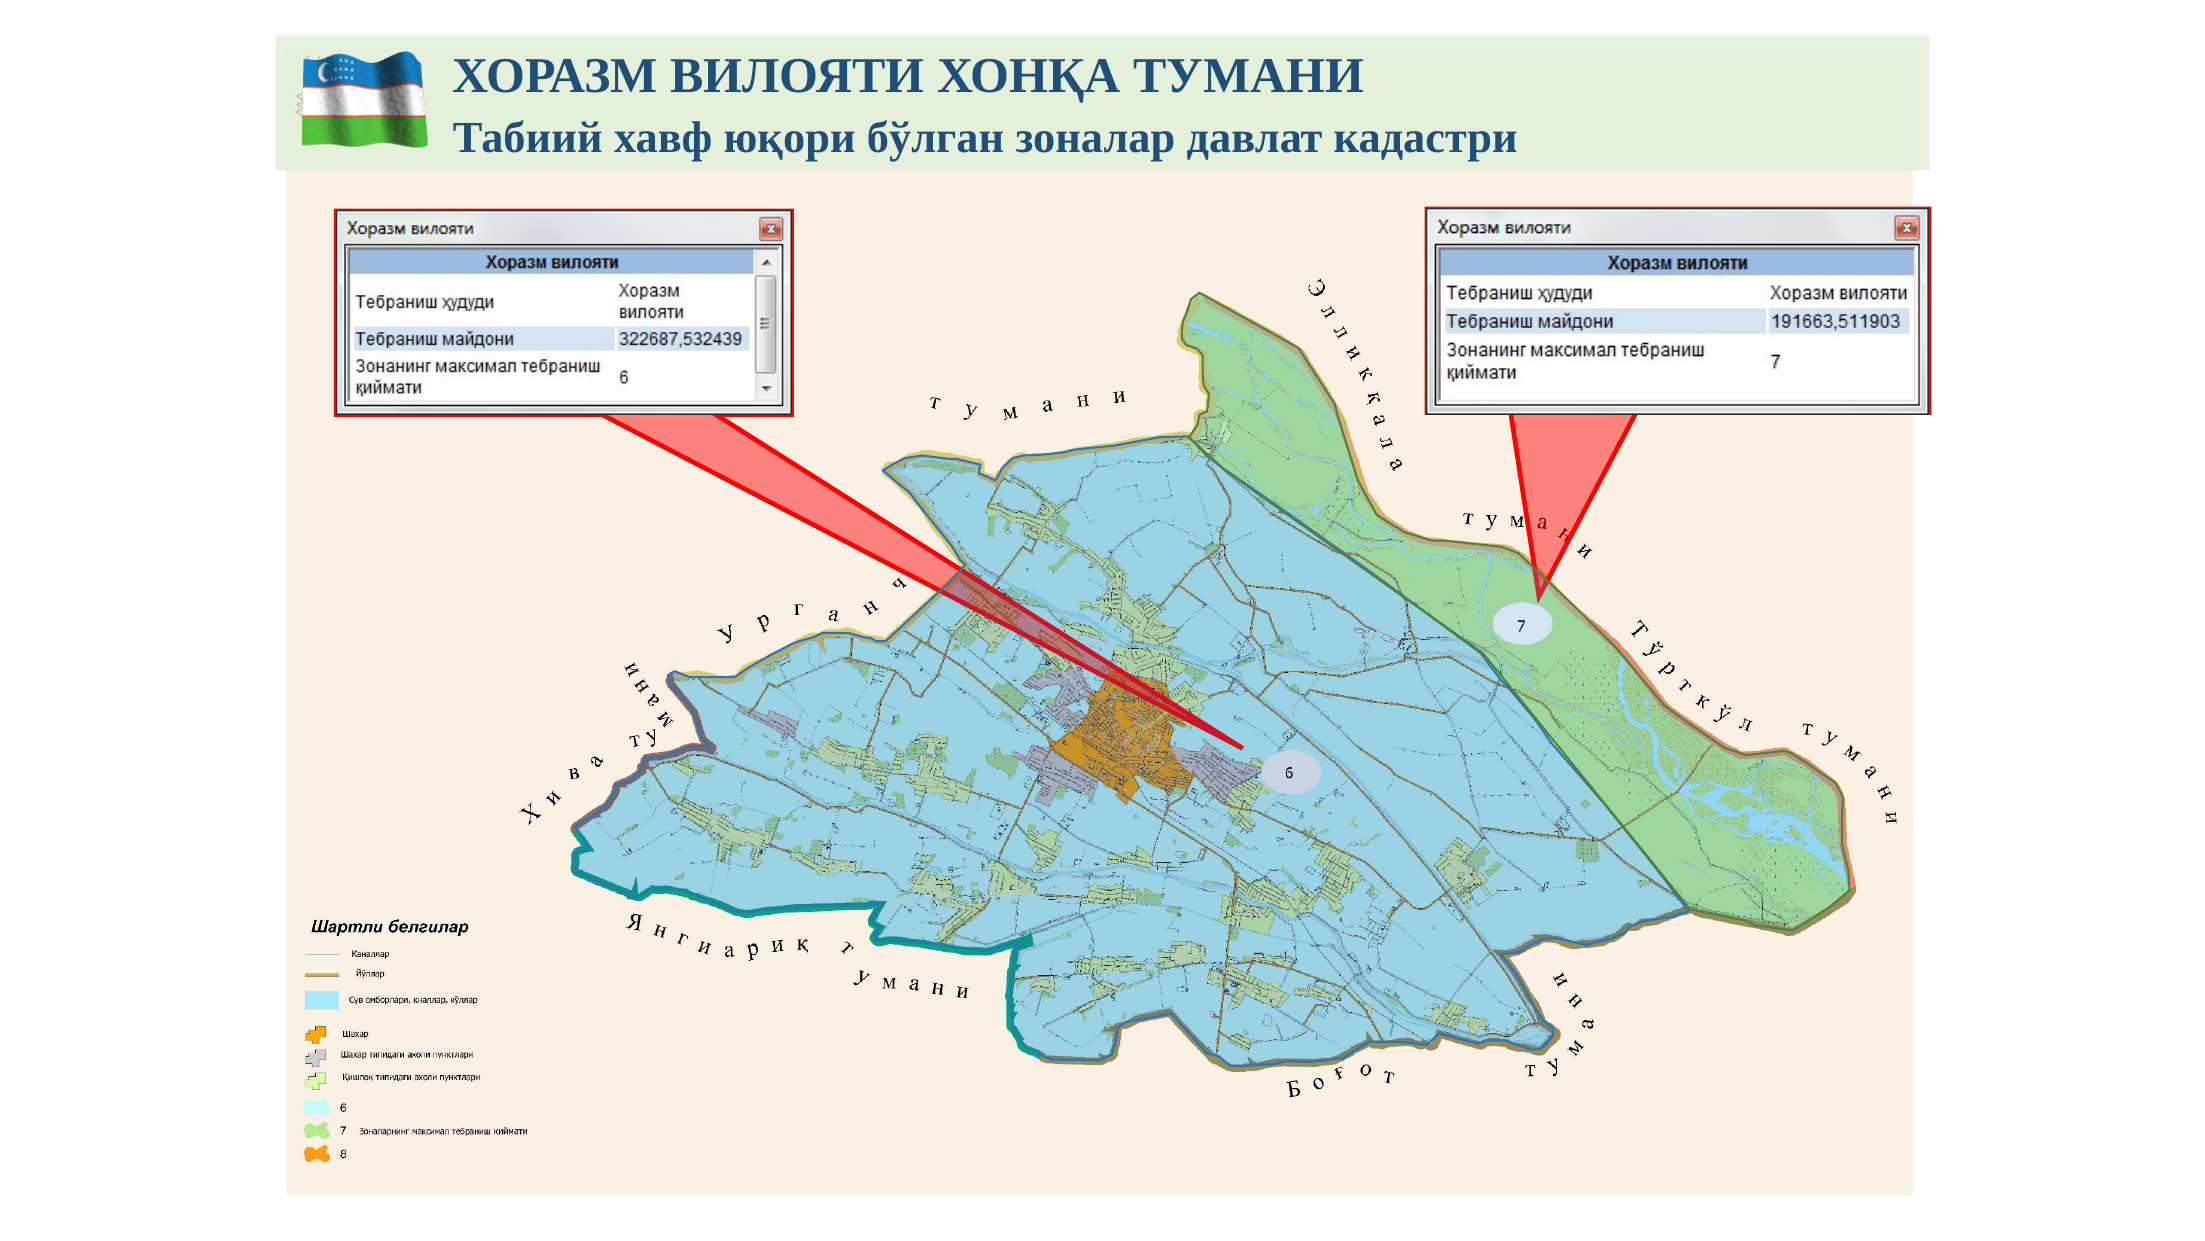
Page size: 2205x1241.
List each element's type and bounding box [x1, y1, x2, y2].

text_box [1426, 208, 1930, 415]
text_box [336, 210, 792, 415]
picture [275, 35, 1929, 1205]
